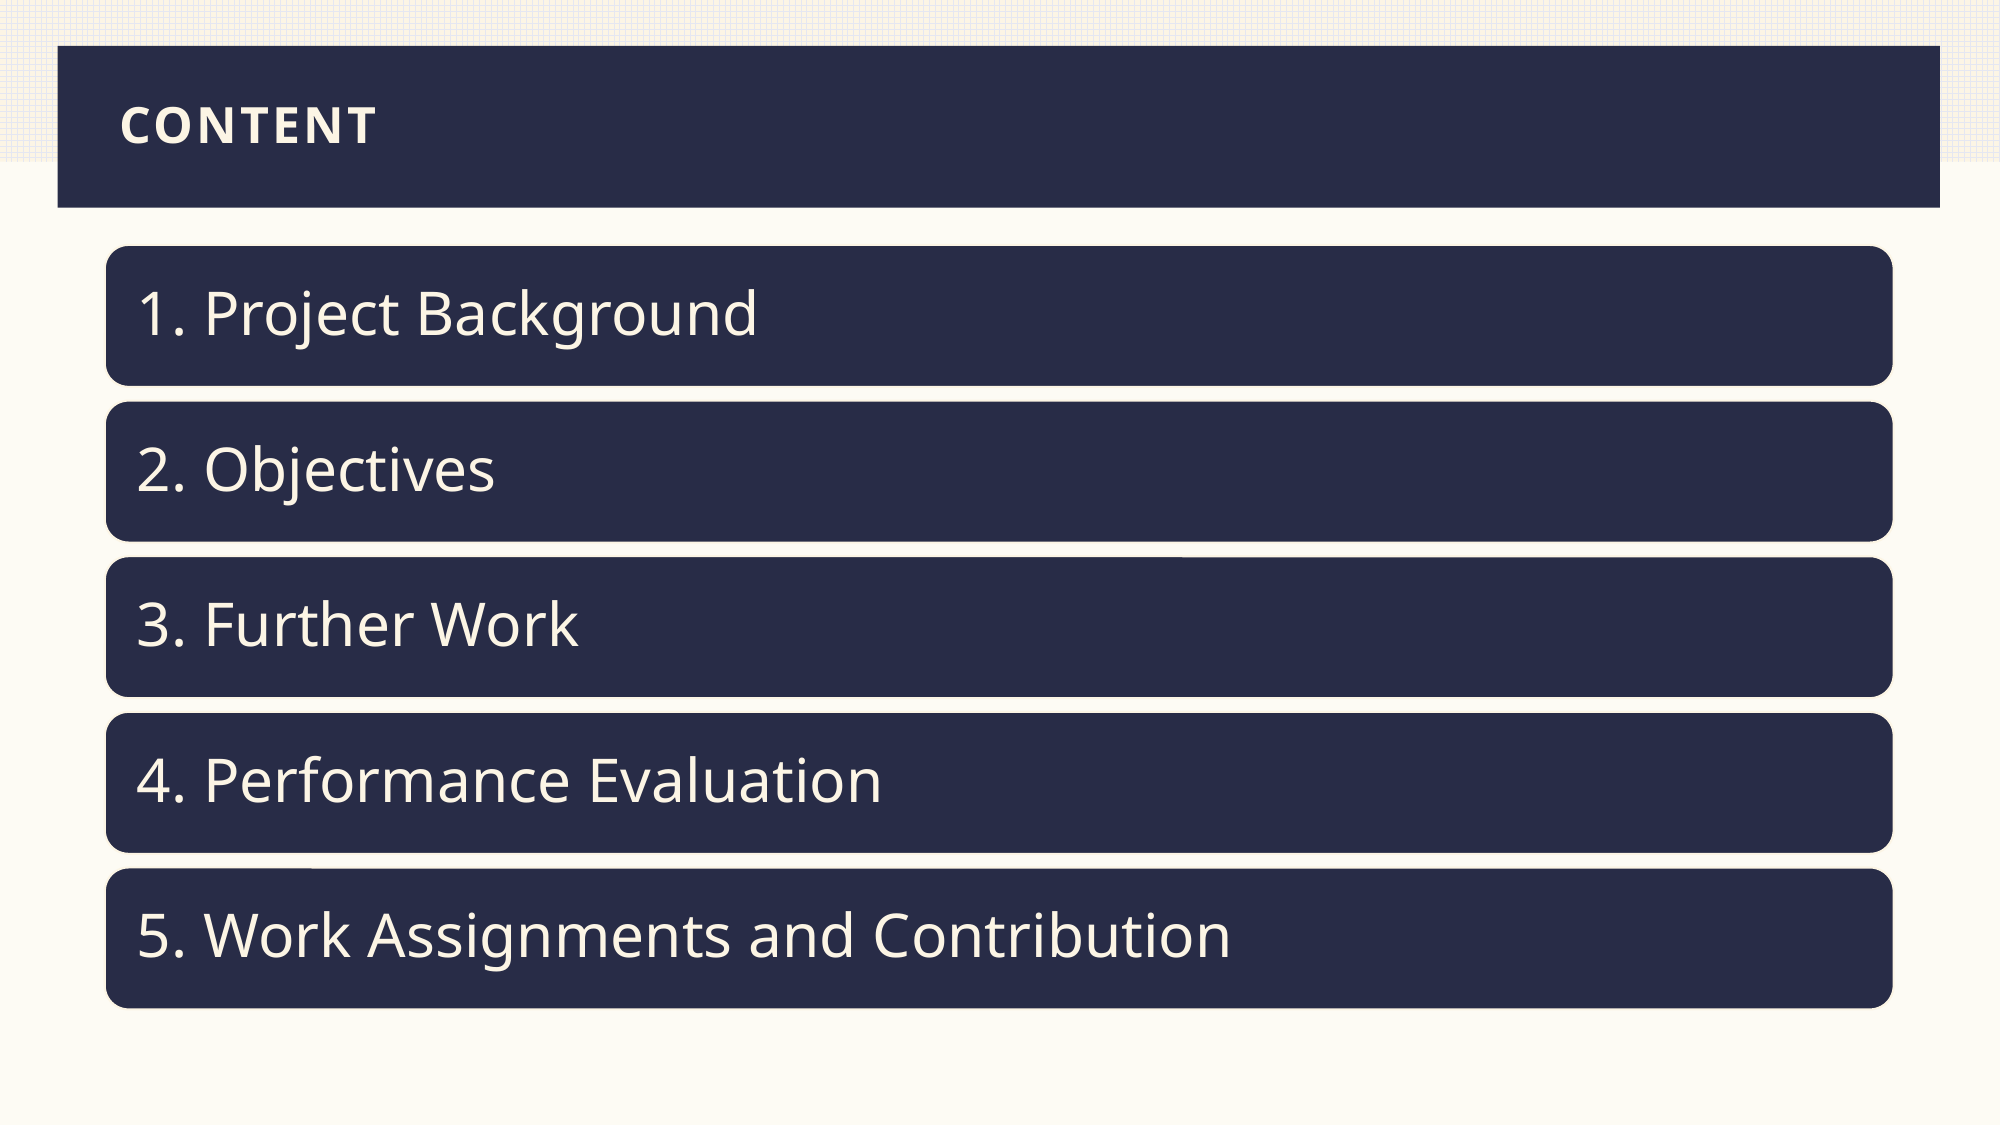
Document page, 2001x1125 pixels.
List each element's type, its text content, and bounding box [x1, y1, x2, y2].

title CONTENT [104, 79, 1894, 176]
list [104, 241, 1894, 1014]
